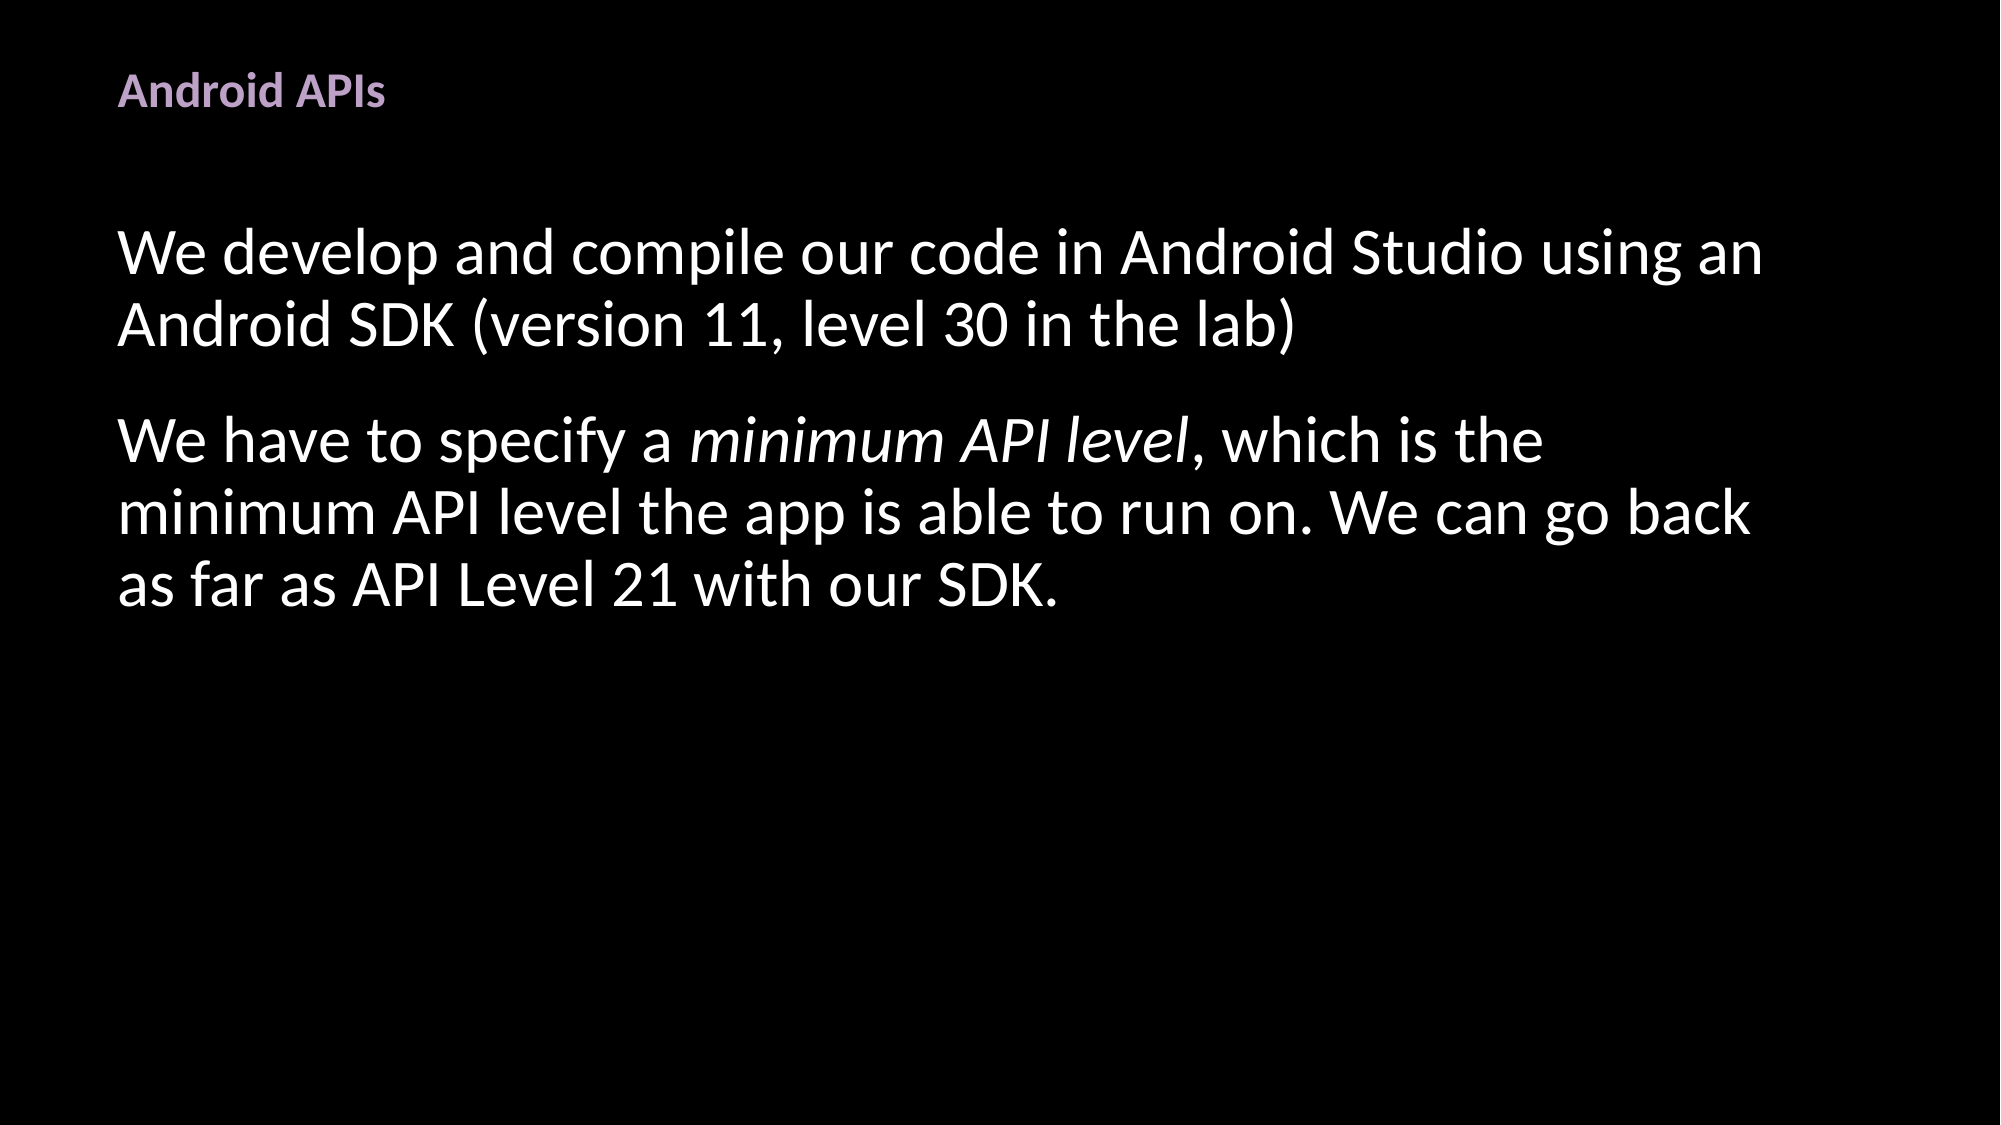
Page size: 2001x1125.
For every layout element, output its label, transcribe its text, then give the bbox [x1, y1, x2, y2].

title Android APIs [97, 44, 1823, 169]
list We develop and compile our code in Android Studio using an Android SDK (version 11, level 30 in the lab) We have to specify a minimum API level, which is the minimum API level the app is able to run on. We can go back as far as API Level 21 with our SDK. [97, 196, 1823, 954]
